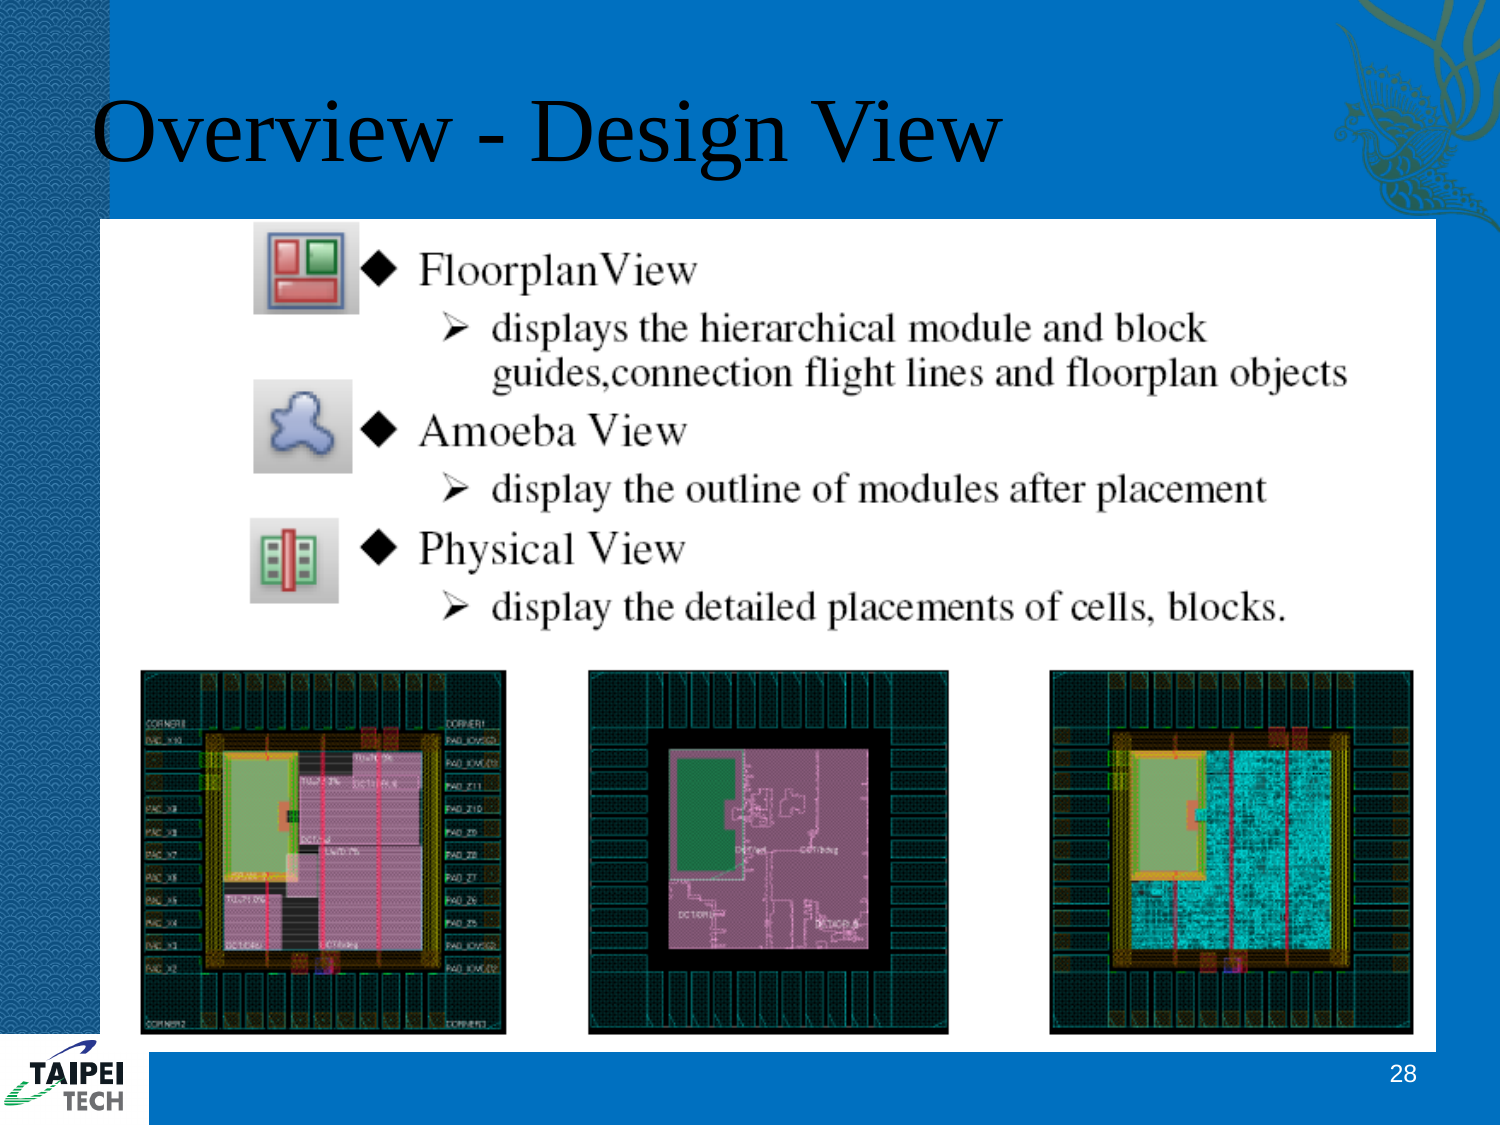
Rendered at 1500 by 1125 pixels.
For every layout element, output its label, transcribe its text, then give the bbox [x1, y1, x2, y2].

slide_number ‹#› [1074, 1060, 1425, 1103]
picture [0, 0, 1500, 1125]
title Overview - Design View [76, 31, 1427, 219]
